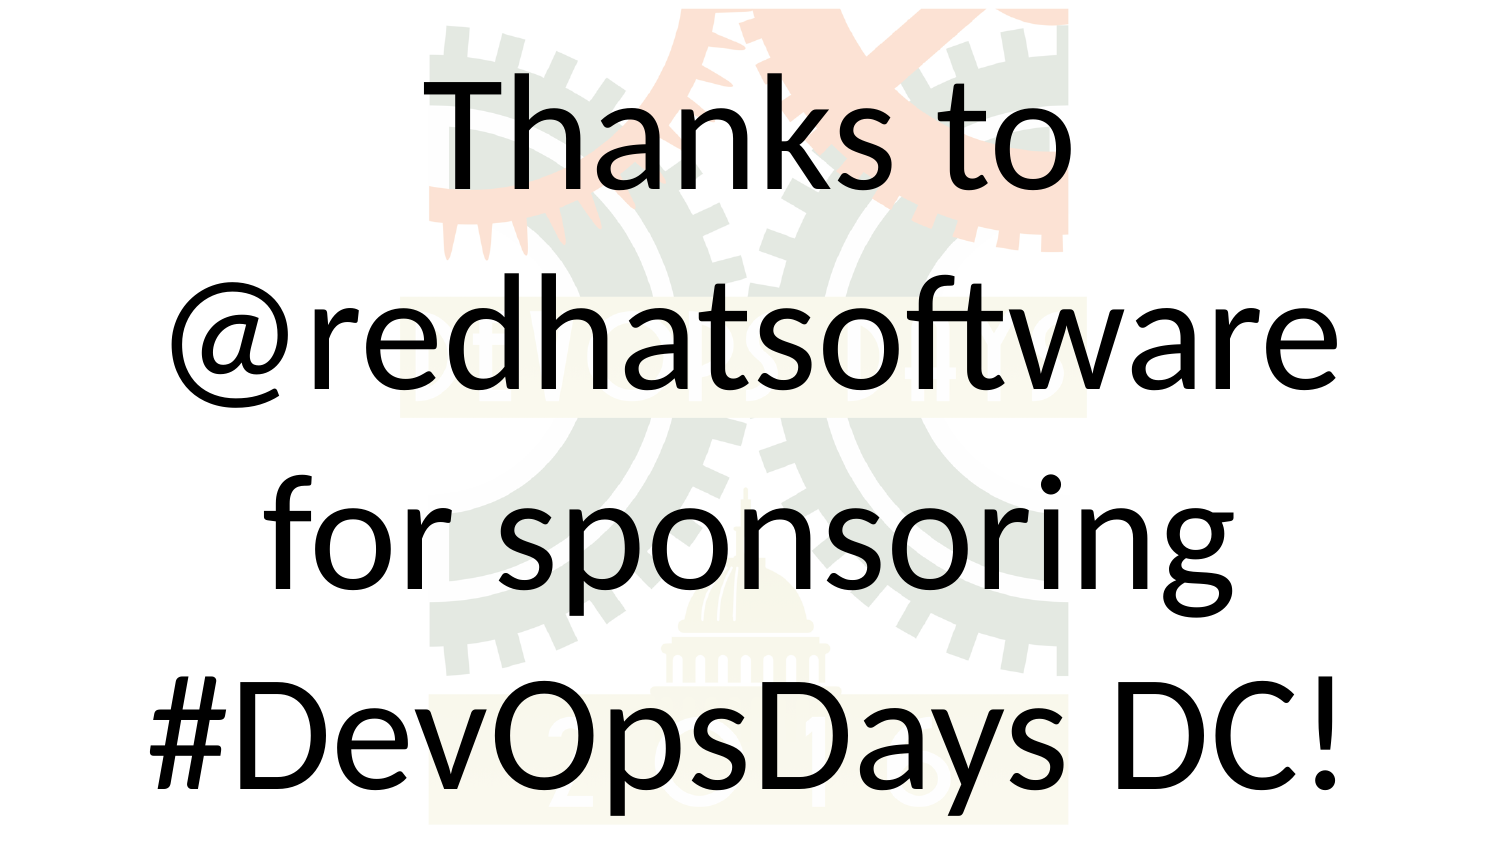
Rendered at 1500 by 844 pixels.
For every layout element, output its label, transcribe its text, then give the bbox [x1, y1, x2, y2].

title Thanks to @redhatsoftware for sponsoring #DevOpsDays DC! [75, 33, 1425, 813]
